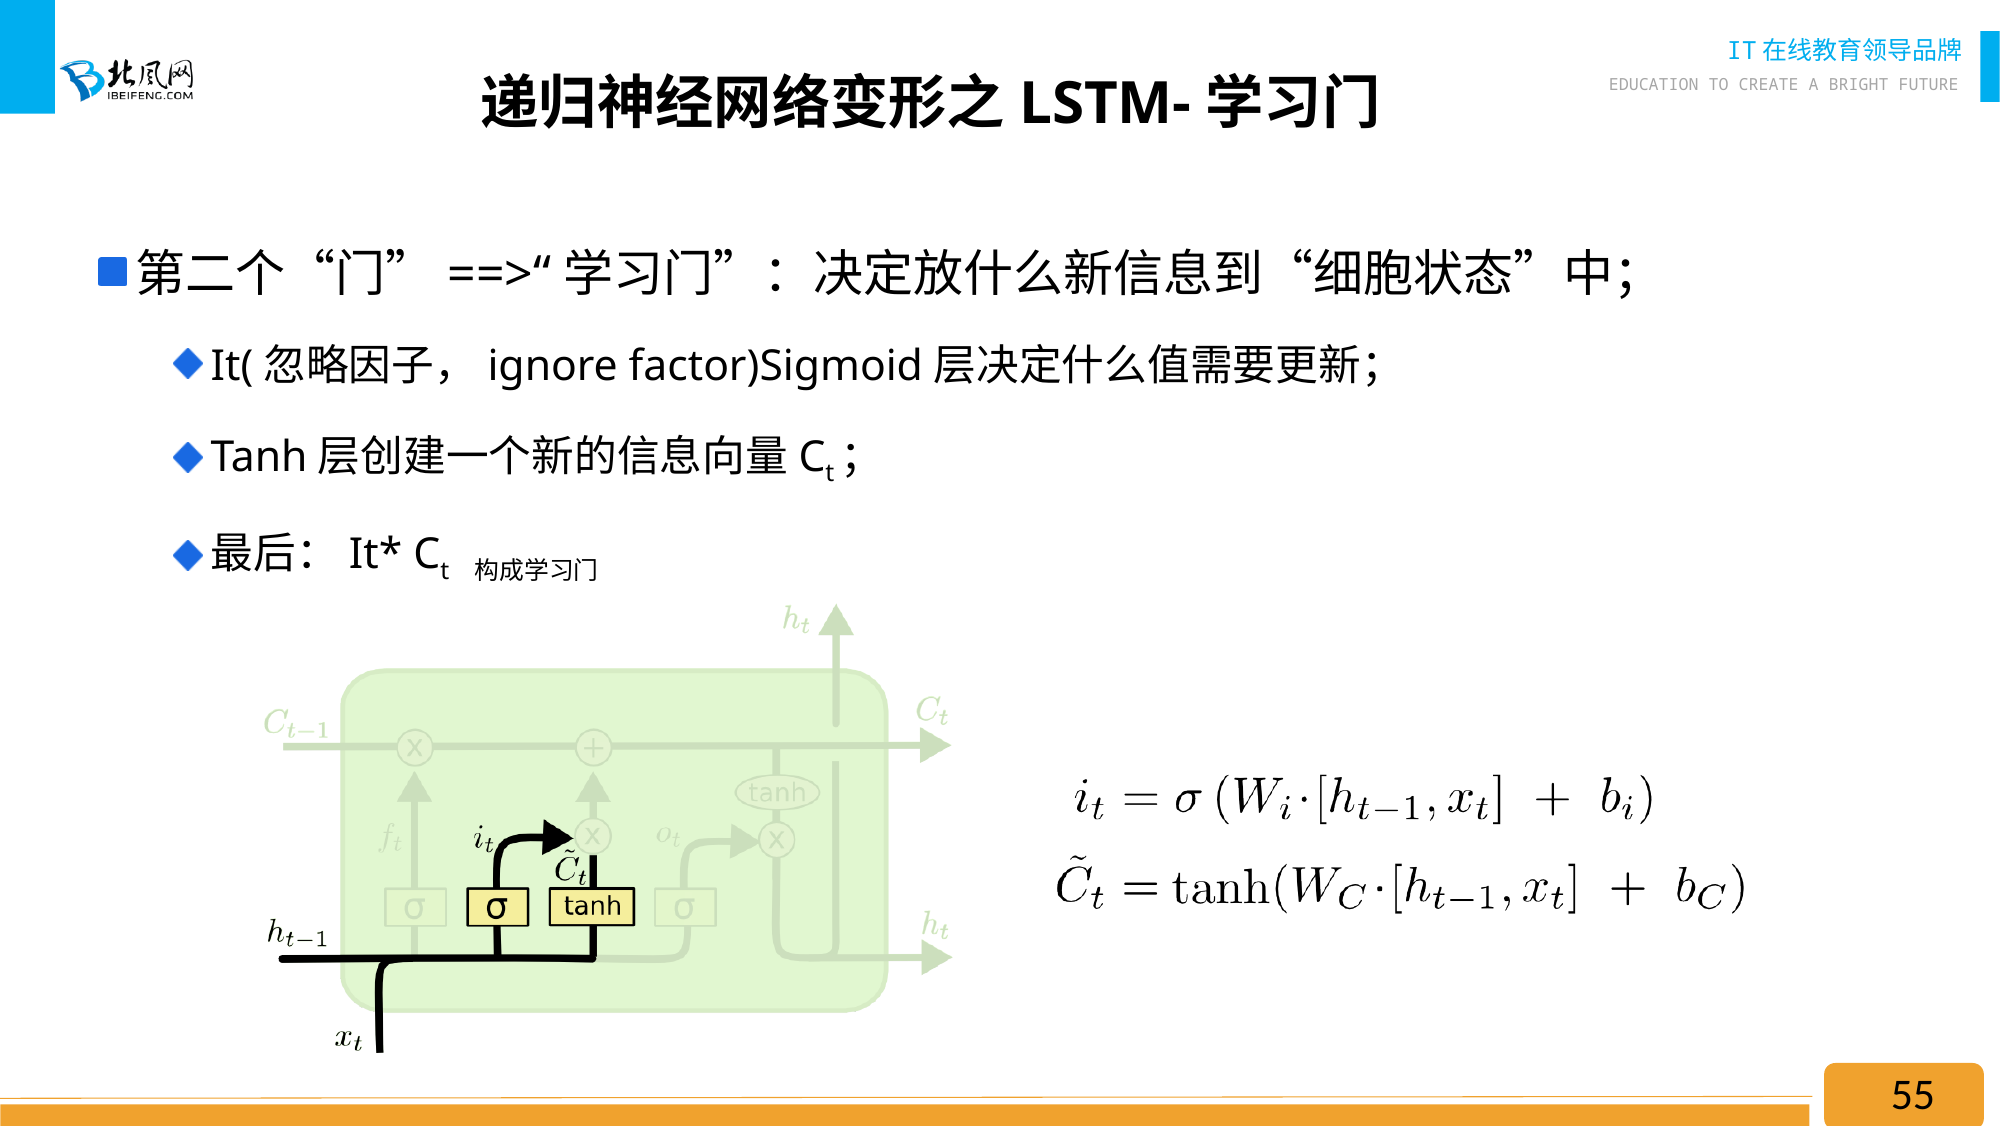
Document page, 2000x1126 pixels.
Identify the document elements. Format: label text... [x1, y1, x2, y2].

picture [98, 257, 127, 286]
list 第二个“门”==>“学习门”：决定放什么新信息到“细胞状态”中； It(忽略因子，ignore factor)Sigmoid层决定什么值需要更新； Tanh层创建一个新的信息向量Ct； 最后：It* Ct 构成学习门 [82, 203, 1917, 973]
picture [245, 593, 1755, 1060]
picture [173, 442, 203, 473]
title 递归神经网络变形之LSTM-学习门 [255, 42, 1606, 167]
picture [173, 540, 203, 571]
picture [56, 54, 198, 103]
picture [173, 348, 203, 379]
